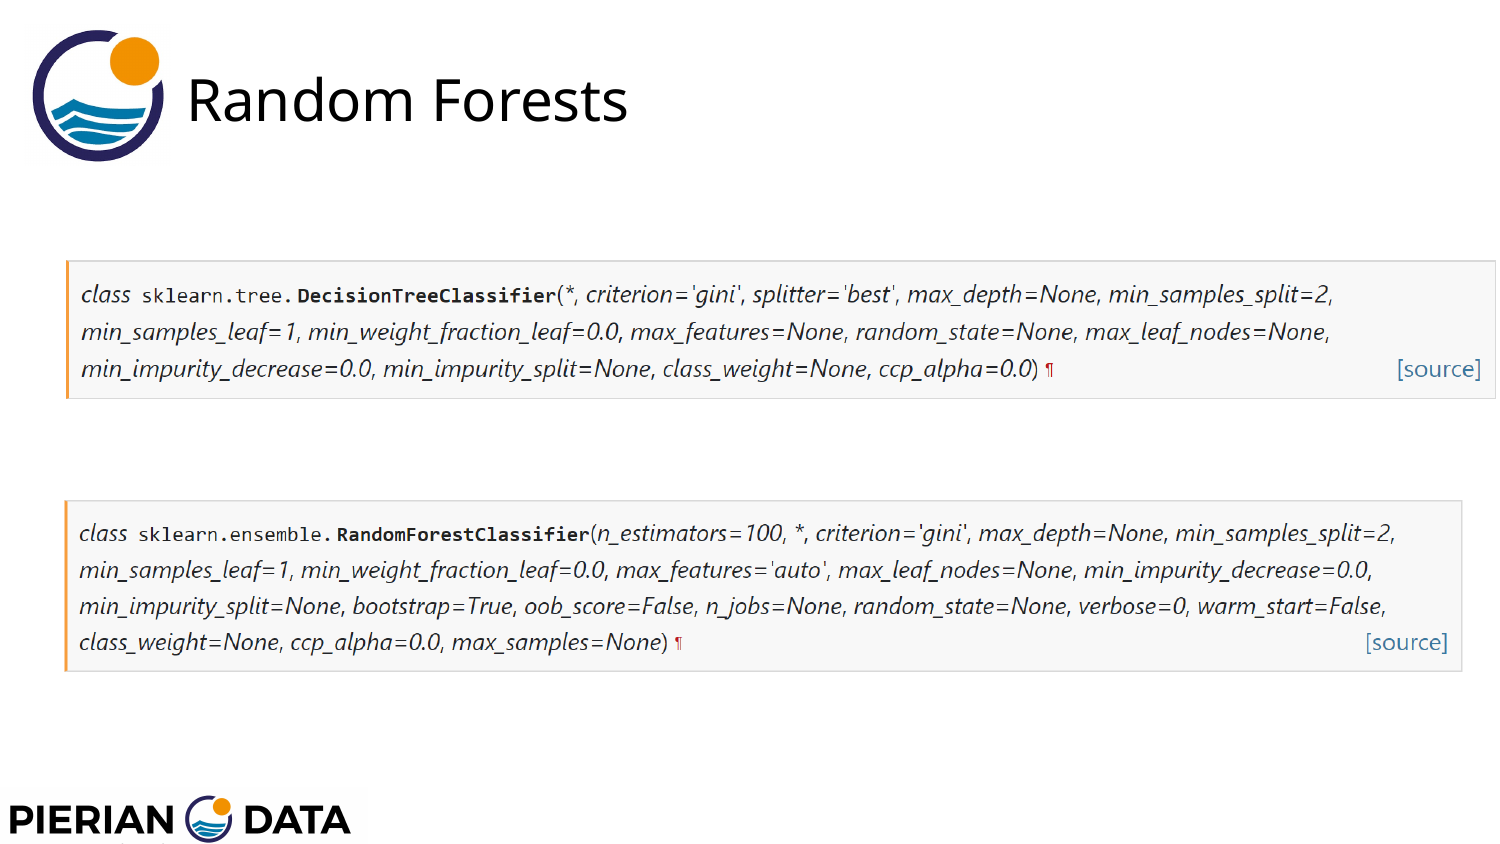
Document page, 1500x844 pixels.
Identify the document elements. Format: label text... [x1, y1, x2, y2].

picture [0, 787, 368, 844]
picture [56, 253, 1500, 406]
picture [24, 24, 172, 167]
picture [56, 492, 1471, 680]
title Random Forests [176, 48, 1449, 143]
